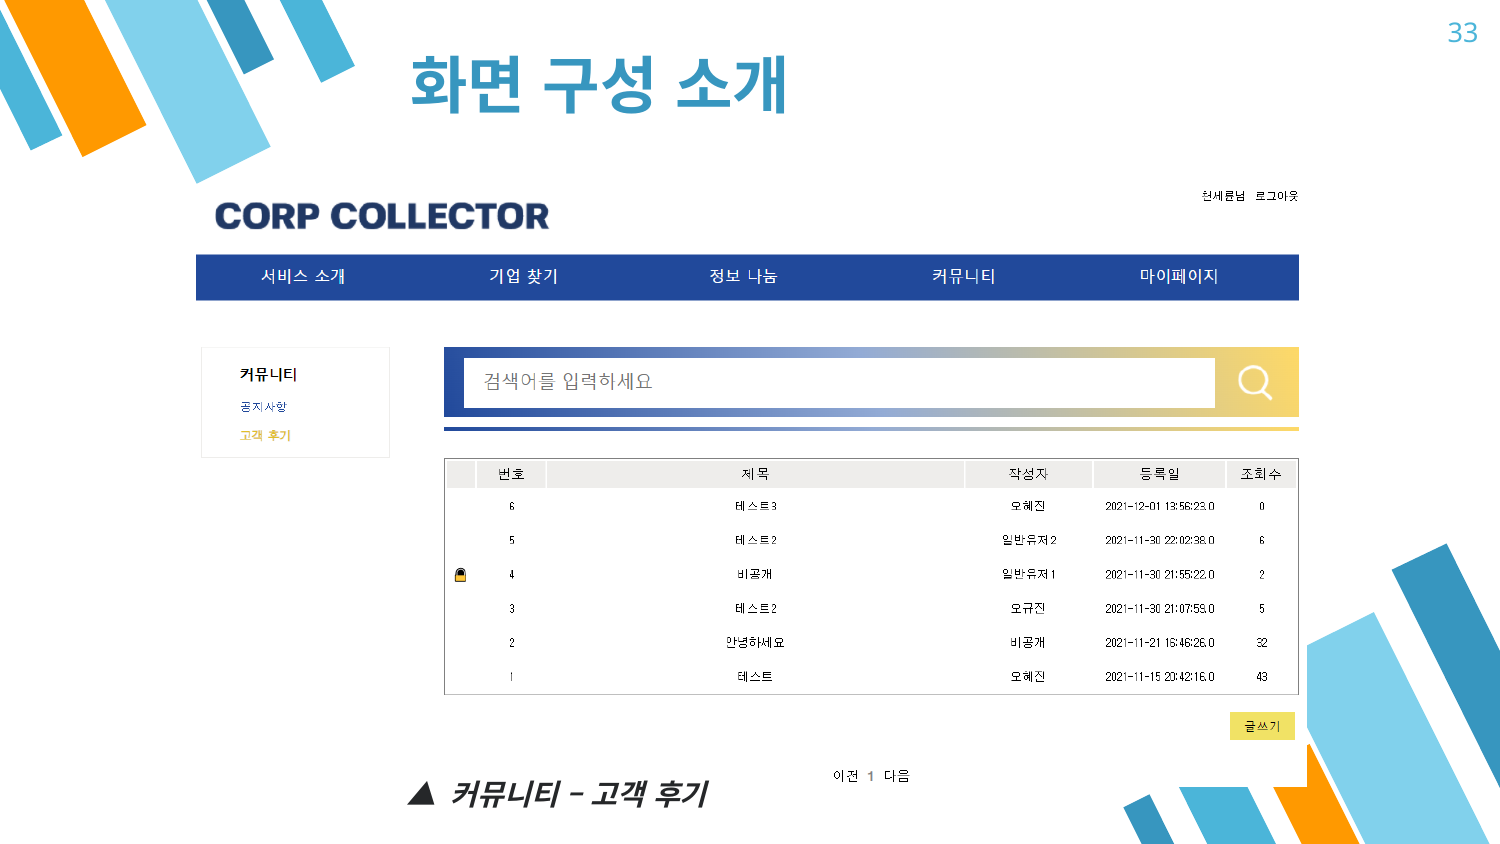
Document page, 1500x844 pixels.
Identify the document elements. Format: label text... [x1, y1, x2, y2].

text_box ▲ 커뮤니티 – 고객 후기 [391, 796, 722, 819]
picture [193, 185, 1307, 787]
slide_number 33 [1403, 0, 1494, 65]
title 화면 구성 소개 [395, 24, 1341, 136]
